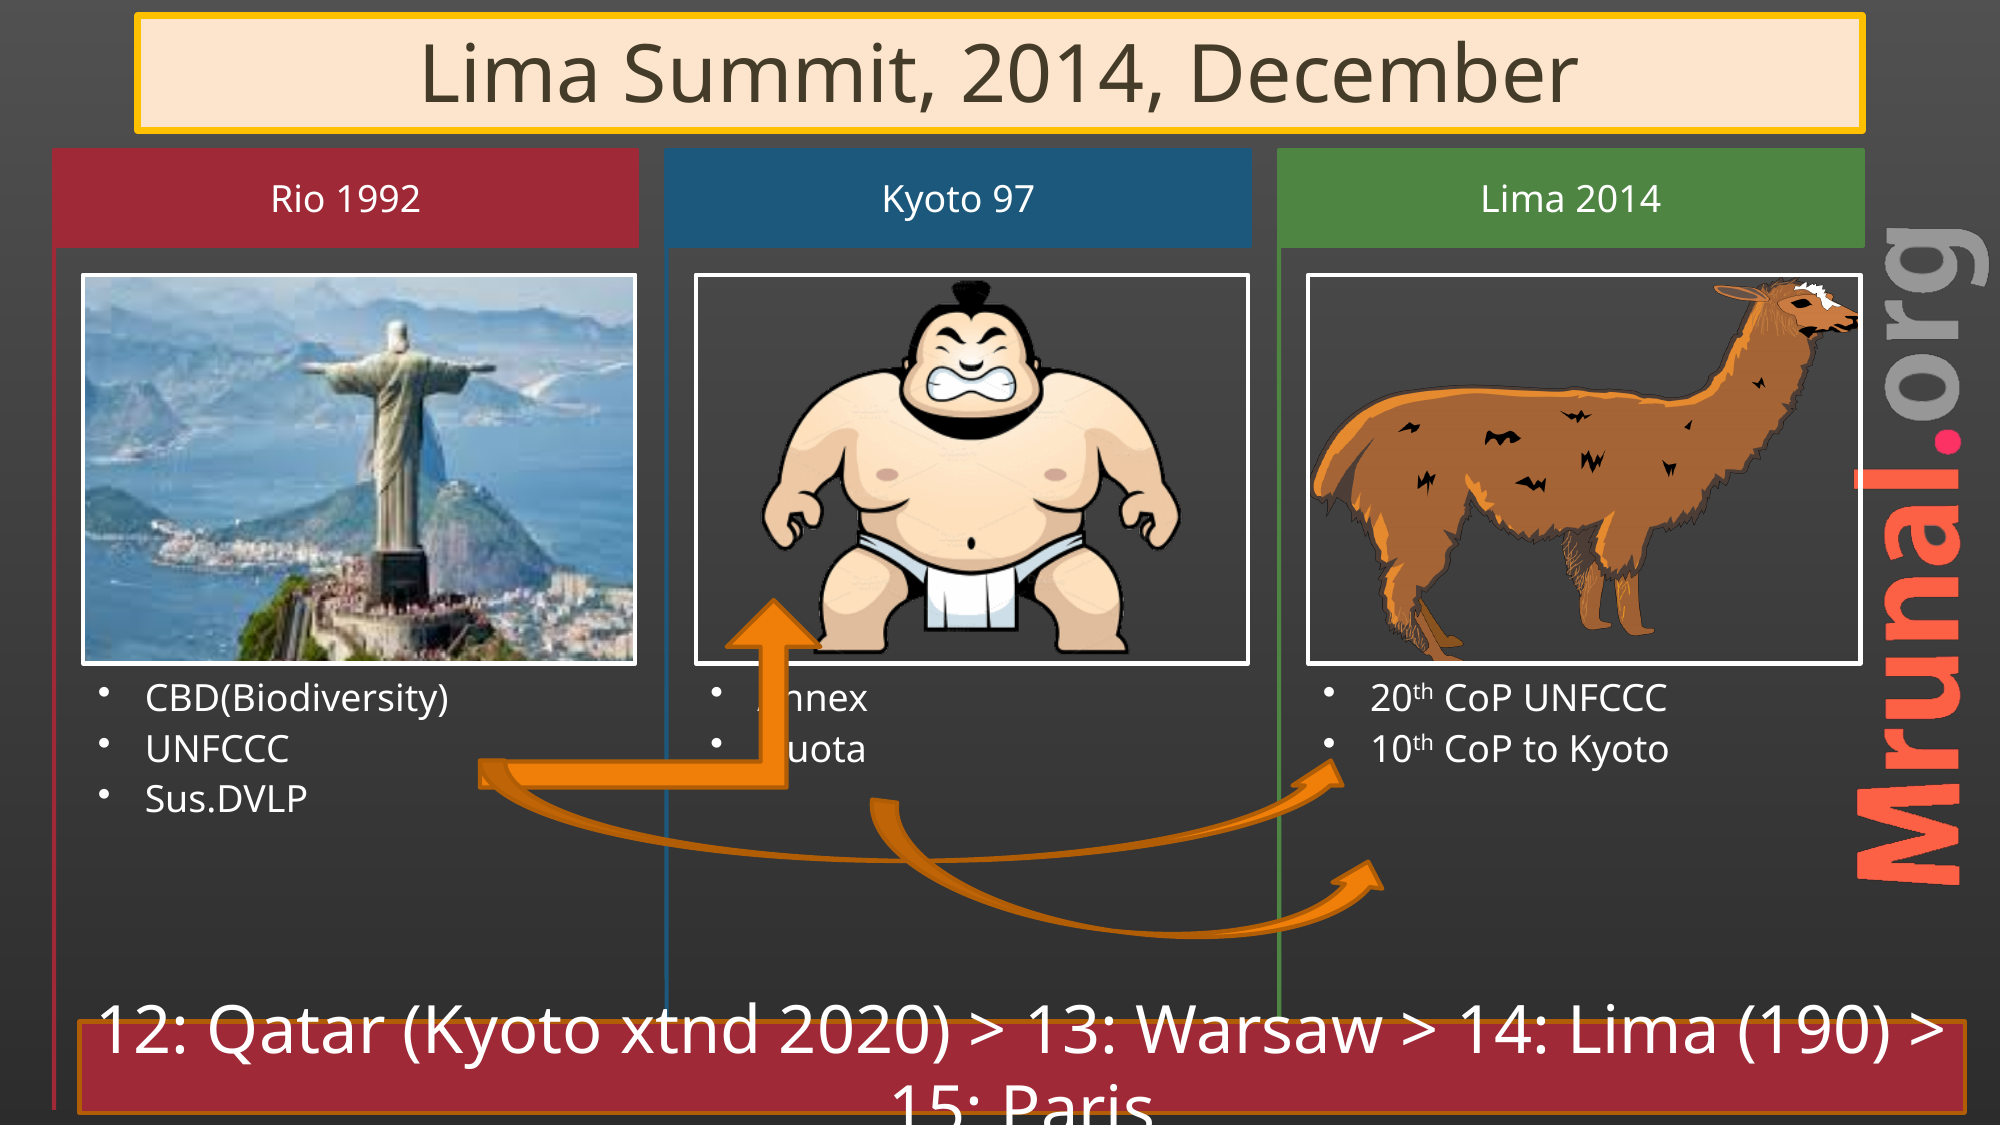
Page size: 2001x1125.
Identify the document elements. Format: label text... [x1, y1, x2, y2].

title Lima Summit, 2014, December [134, 12, 1866, 134]
picture [1863, 223, 2000, 894]
text_box 12: Qatar (Kyoto xtnd 2020) > 13: Warsaw > 14: Lima (190) > 15: Paris [1866, 1019, 1967, 1115]
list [53, 149, 1863, 1111]
